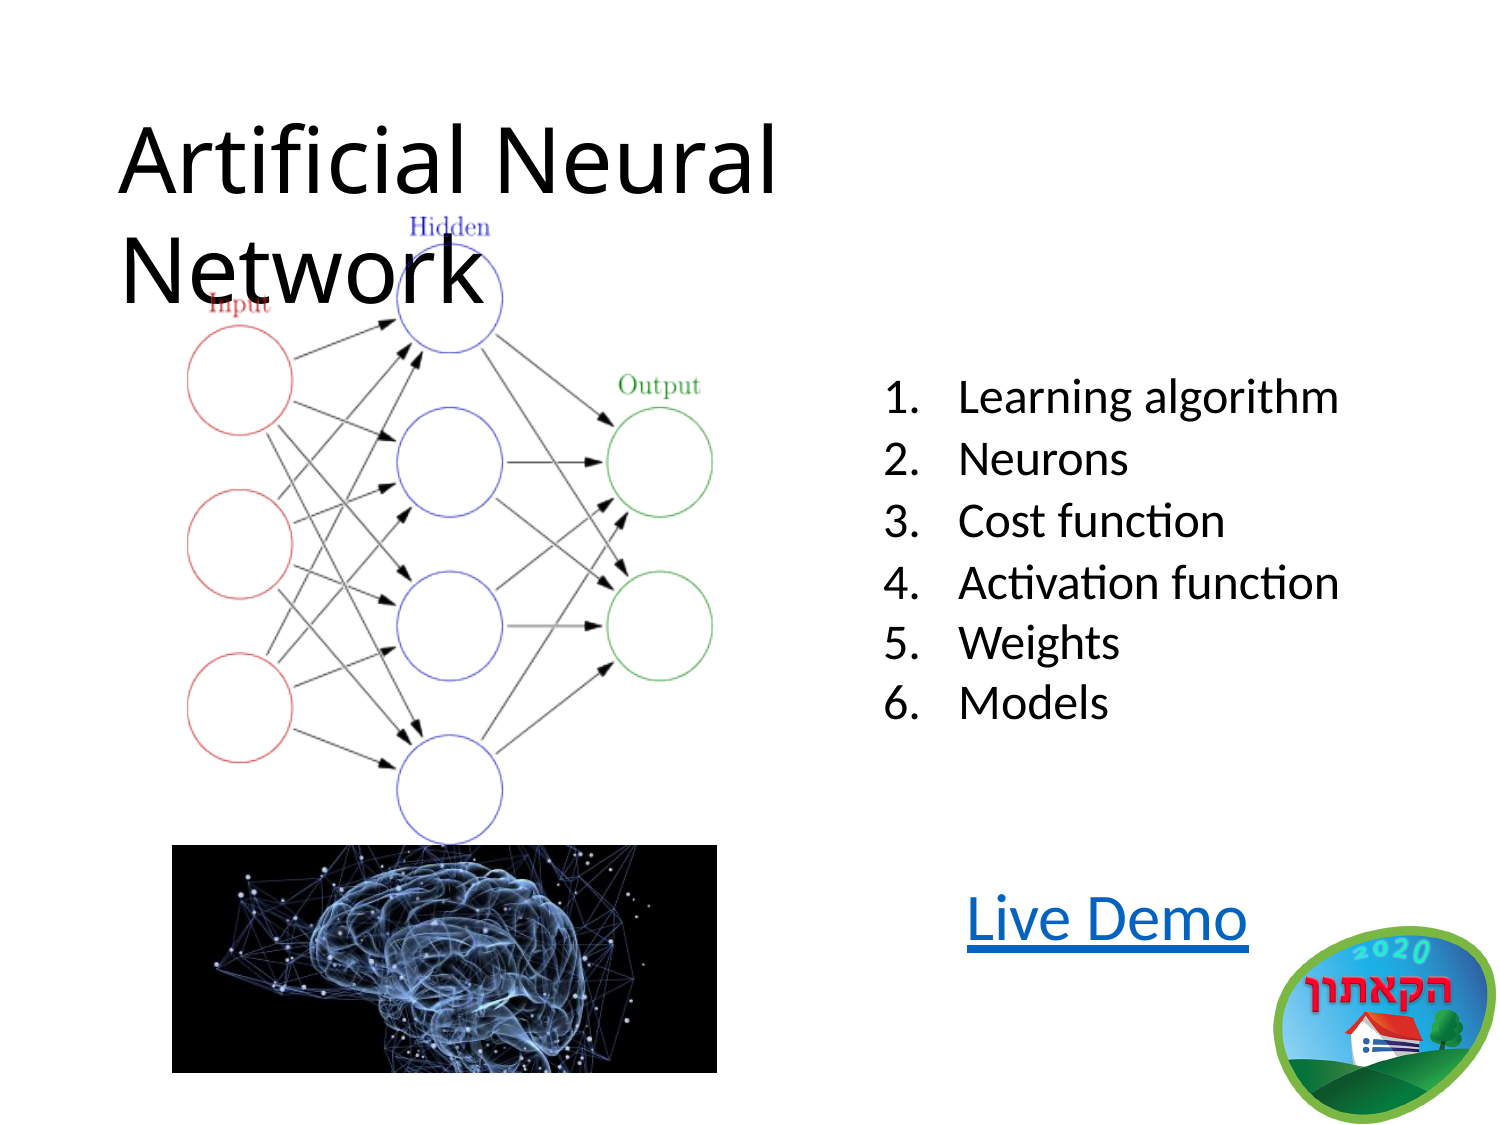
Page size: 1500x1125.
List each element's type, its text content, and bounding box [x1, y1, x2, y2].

text_box [187, 215, 715, 843]
text_box Learning algorithm Neurons Cost function Activation function Weights Models Live Demo [881, 361, 1346, 954]
title Artificial Neural Network [116, 100, 1028, 323]
picture [172, 845, 717, 1073]
picture [1264, 925, 1500, 1125]
